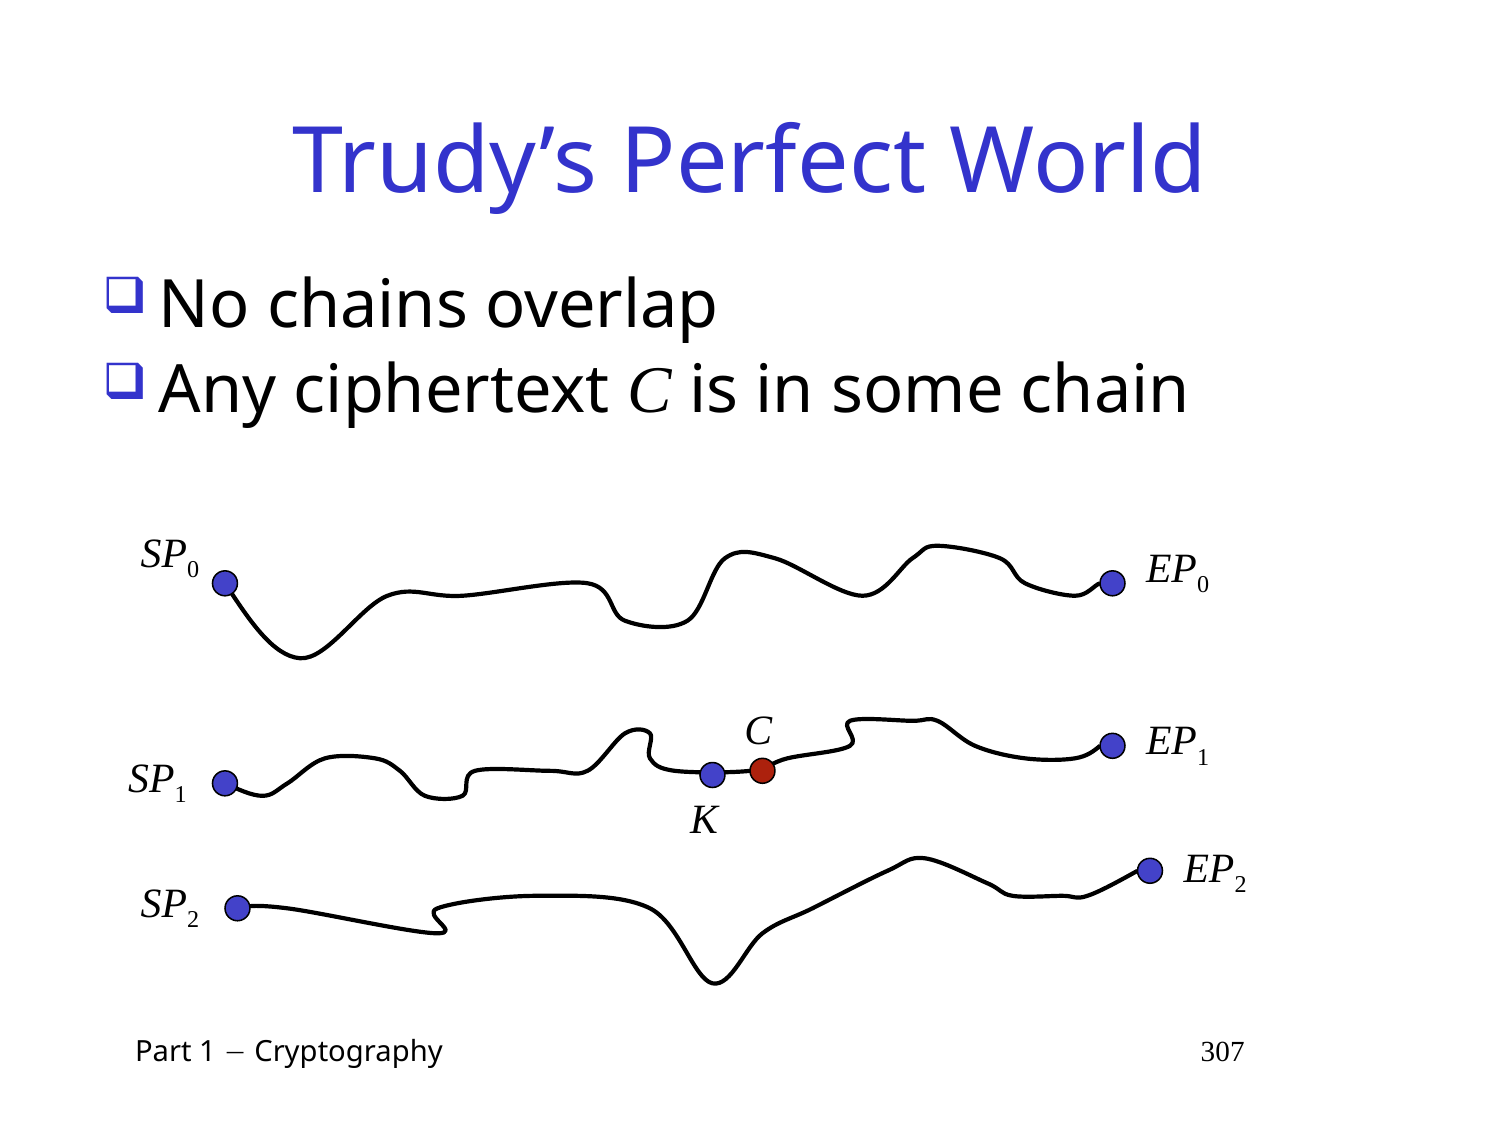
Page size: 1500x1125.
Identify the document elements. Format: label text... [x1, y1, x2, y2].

text_box SP1 [113, 743, 202, 815]
text_box [232, 545, 1100, 659]
text_box [716, 760, 754, 773]
list No chains overlap Any ciphertext C is in some chain [87, 262, 1426, 476]
text_box [237, 729, 709, 799]
text_box EP0 [1131, 533, 1225, 605]
text_box EP1 [1131, 705, 1225, 778]
text_box SP0 [125, 518, 215, 590]
text_box SP2 [125, 868, 215, 940]
text_box [1100, 570, 1126, 596]
footer Part 1  Cryptography 307 [112, 1024, 1401, 1101]
text_box [1100, 733, 1126, 759]
text_box C [729, 695, 788, 761]
text_box [212, 570, 238, 596]
text_box K [675, 784, 733, 850]
text_box EP2 [1168, 833, 1262, 905]
text_box [1137, 858, 1163, 884]
text_box [212, 770, 238, 796]
text_box [769, 718, 1100, 764]
title Trudy’s Perfect World [112, 62, 1388, 251]
text_box [250, 857, 1137, 984]
text_box [225, 895, 250, 921]
text_box [750, 758, 775, 784]
text_box [699, 762, 725, 784]
